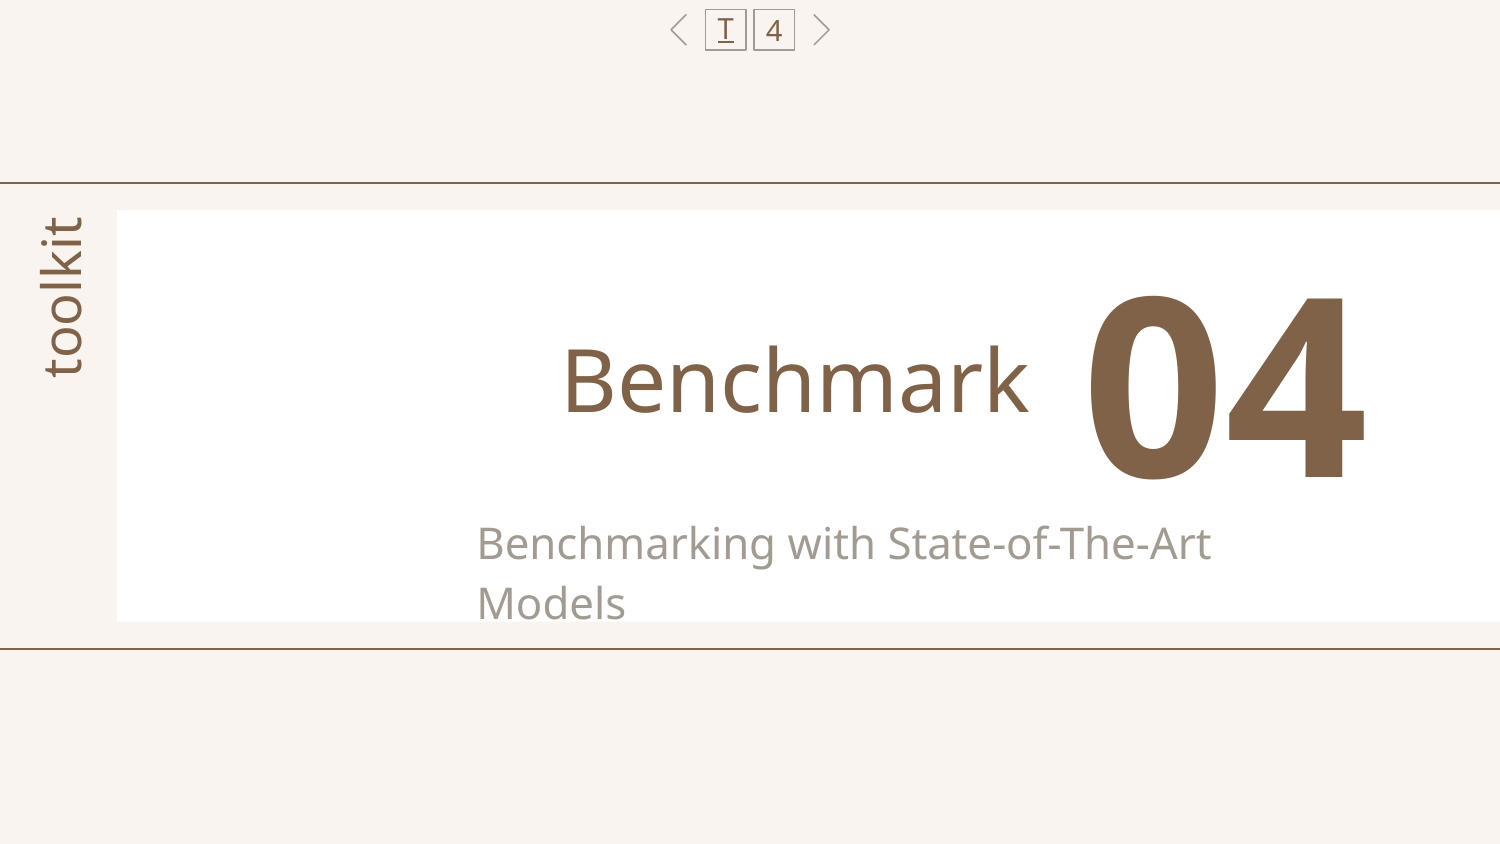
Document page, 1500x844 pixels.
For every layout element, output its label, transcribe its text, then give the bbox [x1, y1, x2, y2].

title 04 [1028, 262, 1383, 493]
title Benchmark [321, 262, 1028, 493]
text_box toolkit [8, 201, 112, 469]
text_box 4 [753, 9, 795, 50]
text_box T [705, 9, 746, 50]
subtitle Benchmarking with State-of-The-Art Models [461, 493, 1383, 581]
